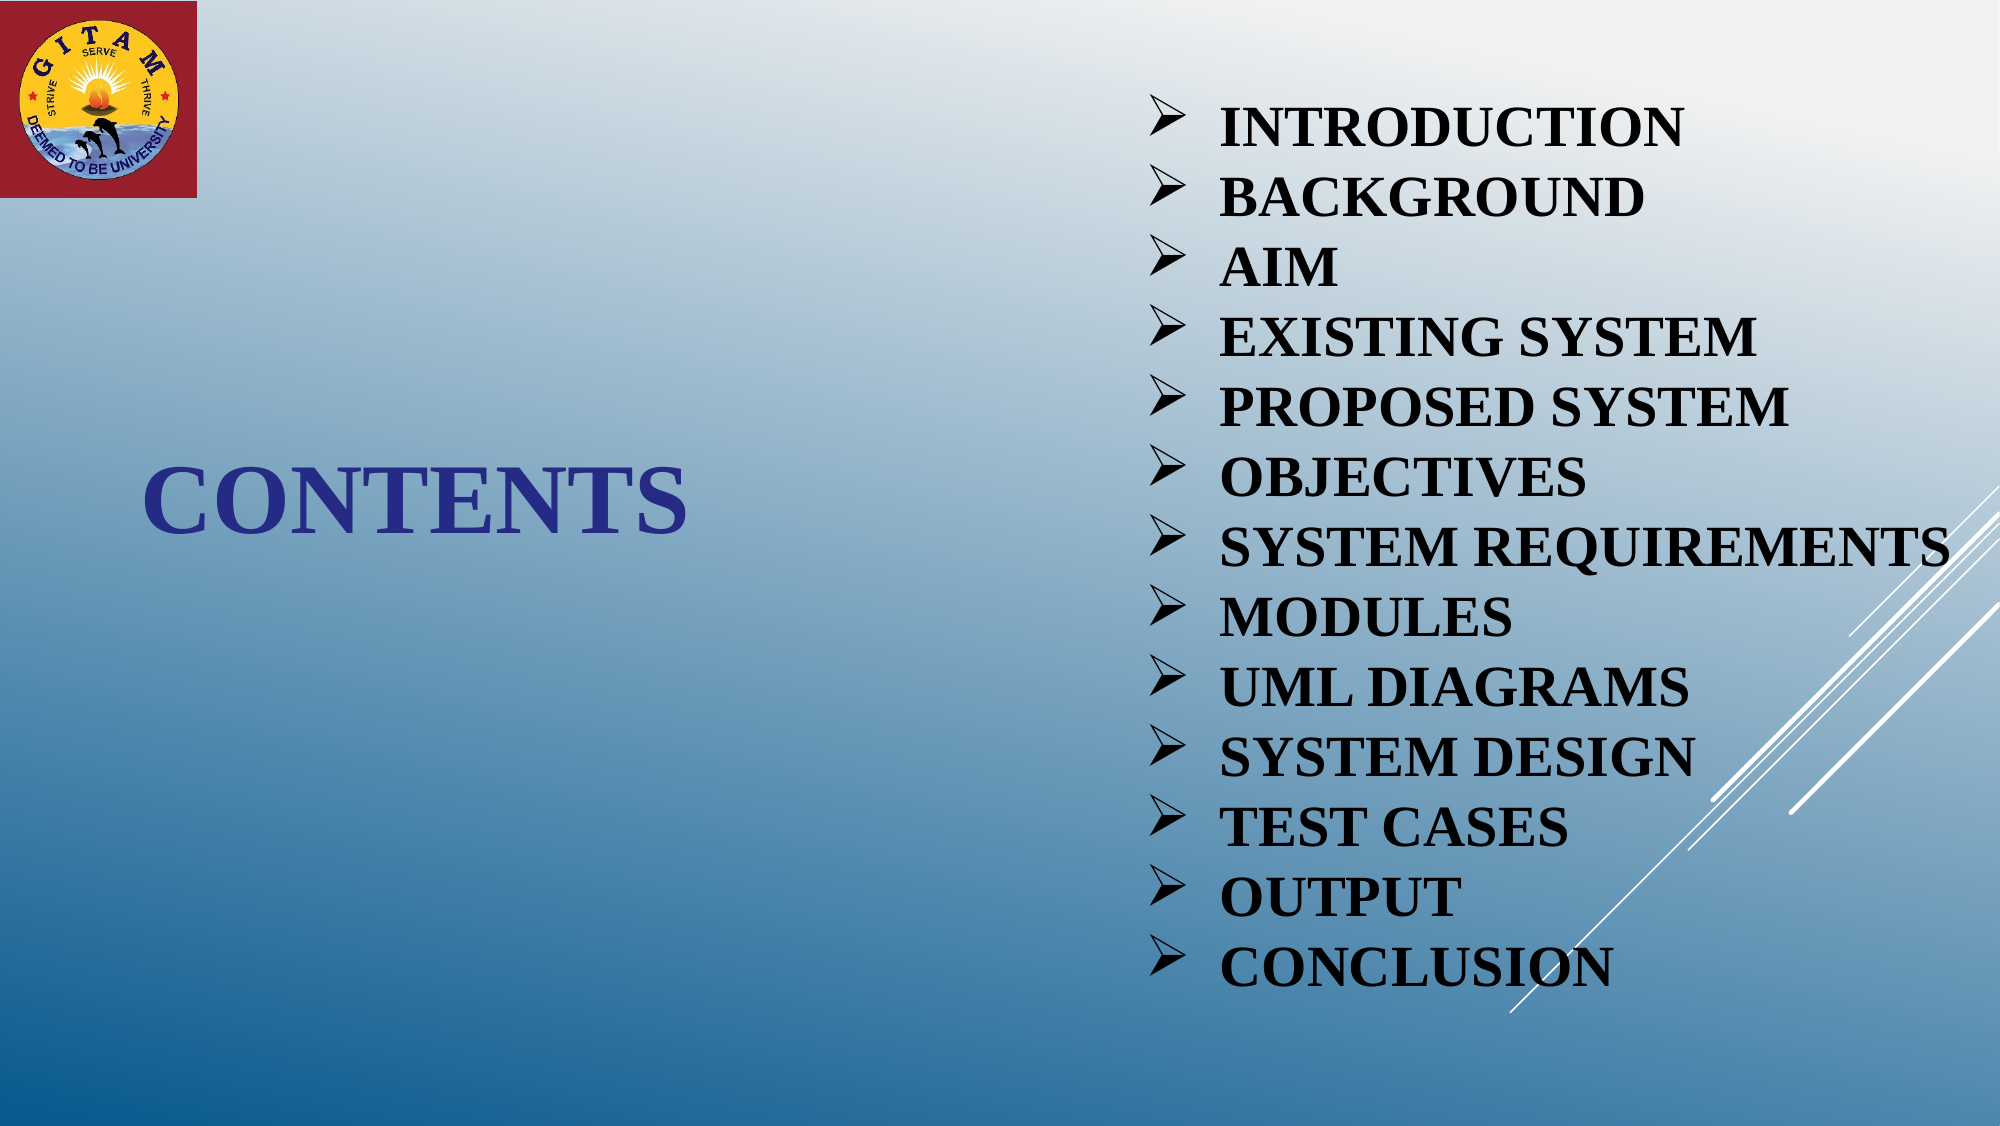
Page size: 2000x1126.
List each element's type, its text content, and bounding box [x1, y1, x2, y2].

text_box INTRODUCTION BACKGROUND AIM EXISTING SYSTEM PROPOSED SYSTEM OBJECTIVES SYSTEM REQUIREMENTS MODULES UML DIAGRAMS SYSTEM DESIGN TEST CASES OUTPUT CONCLUSION [1129, 80, 1981, 1006]
text_box CONTENTS [125, 426, 1012, 561]
picture [0, 1, 197, 199]
